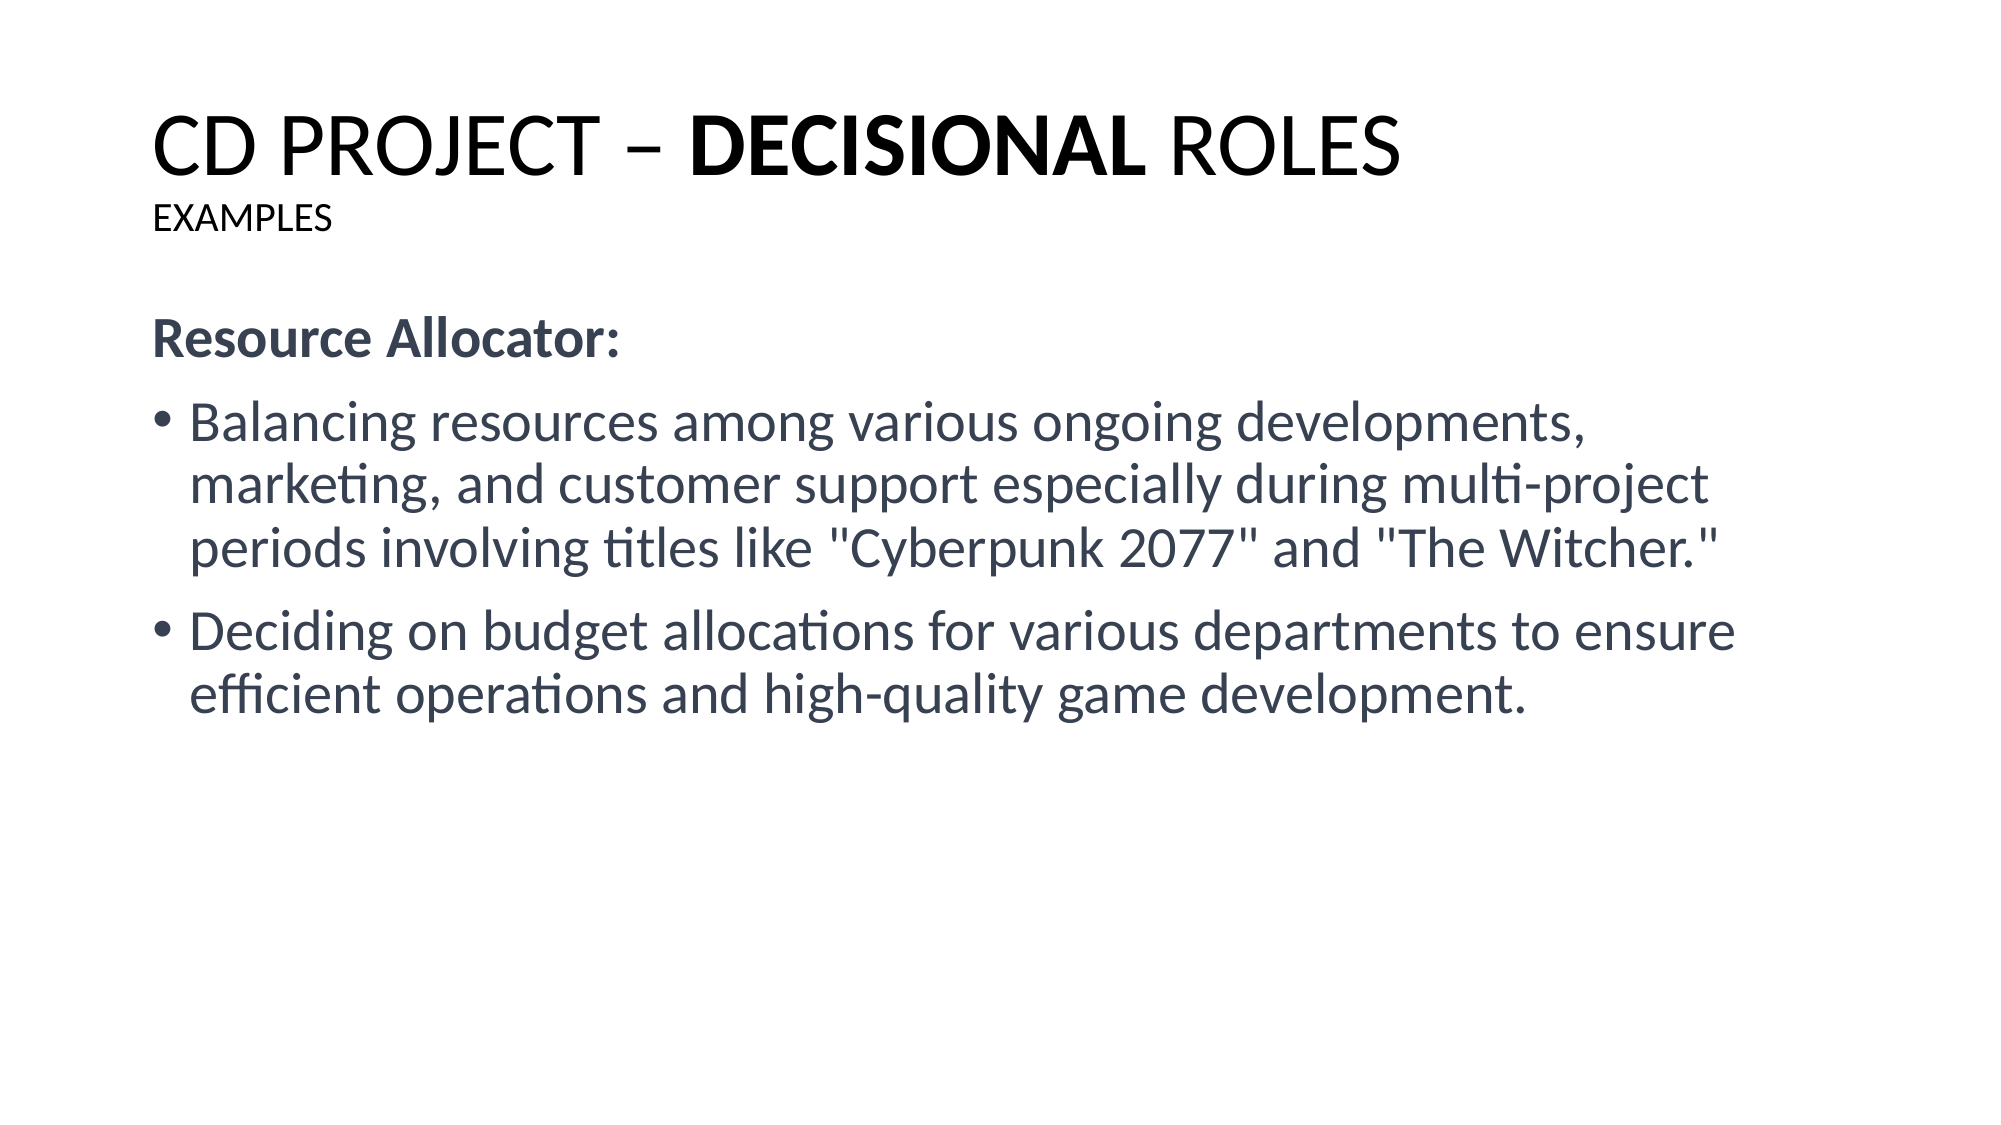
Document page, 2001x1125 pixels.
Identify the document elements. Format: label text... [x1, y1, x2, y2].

title CD PROJECT – DECISIONAL ROLES EXAMPLES [137, 59, 1863, 278]
list Resource Allocator: Balancing resources among various ongoing developments, marketing, and customer support especially during multi-project periods involving titles like "Cyberpunk 2077" and "The Witcher." Deciding on budget allocations for various departments to ensure efficient operations and high-quality game development. [137, 299, 1863, 1014]
